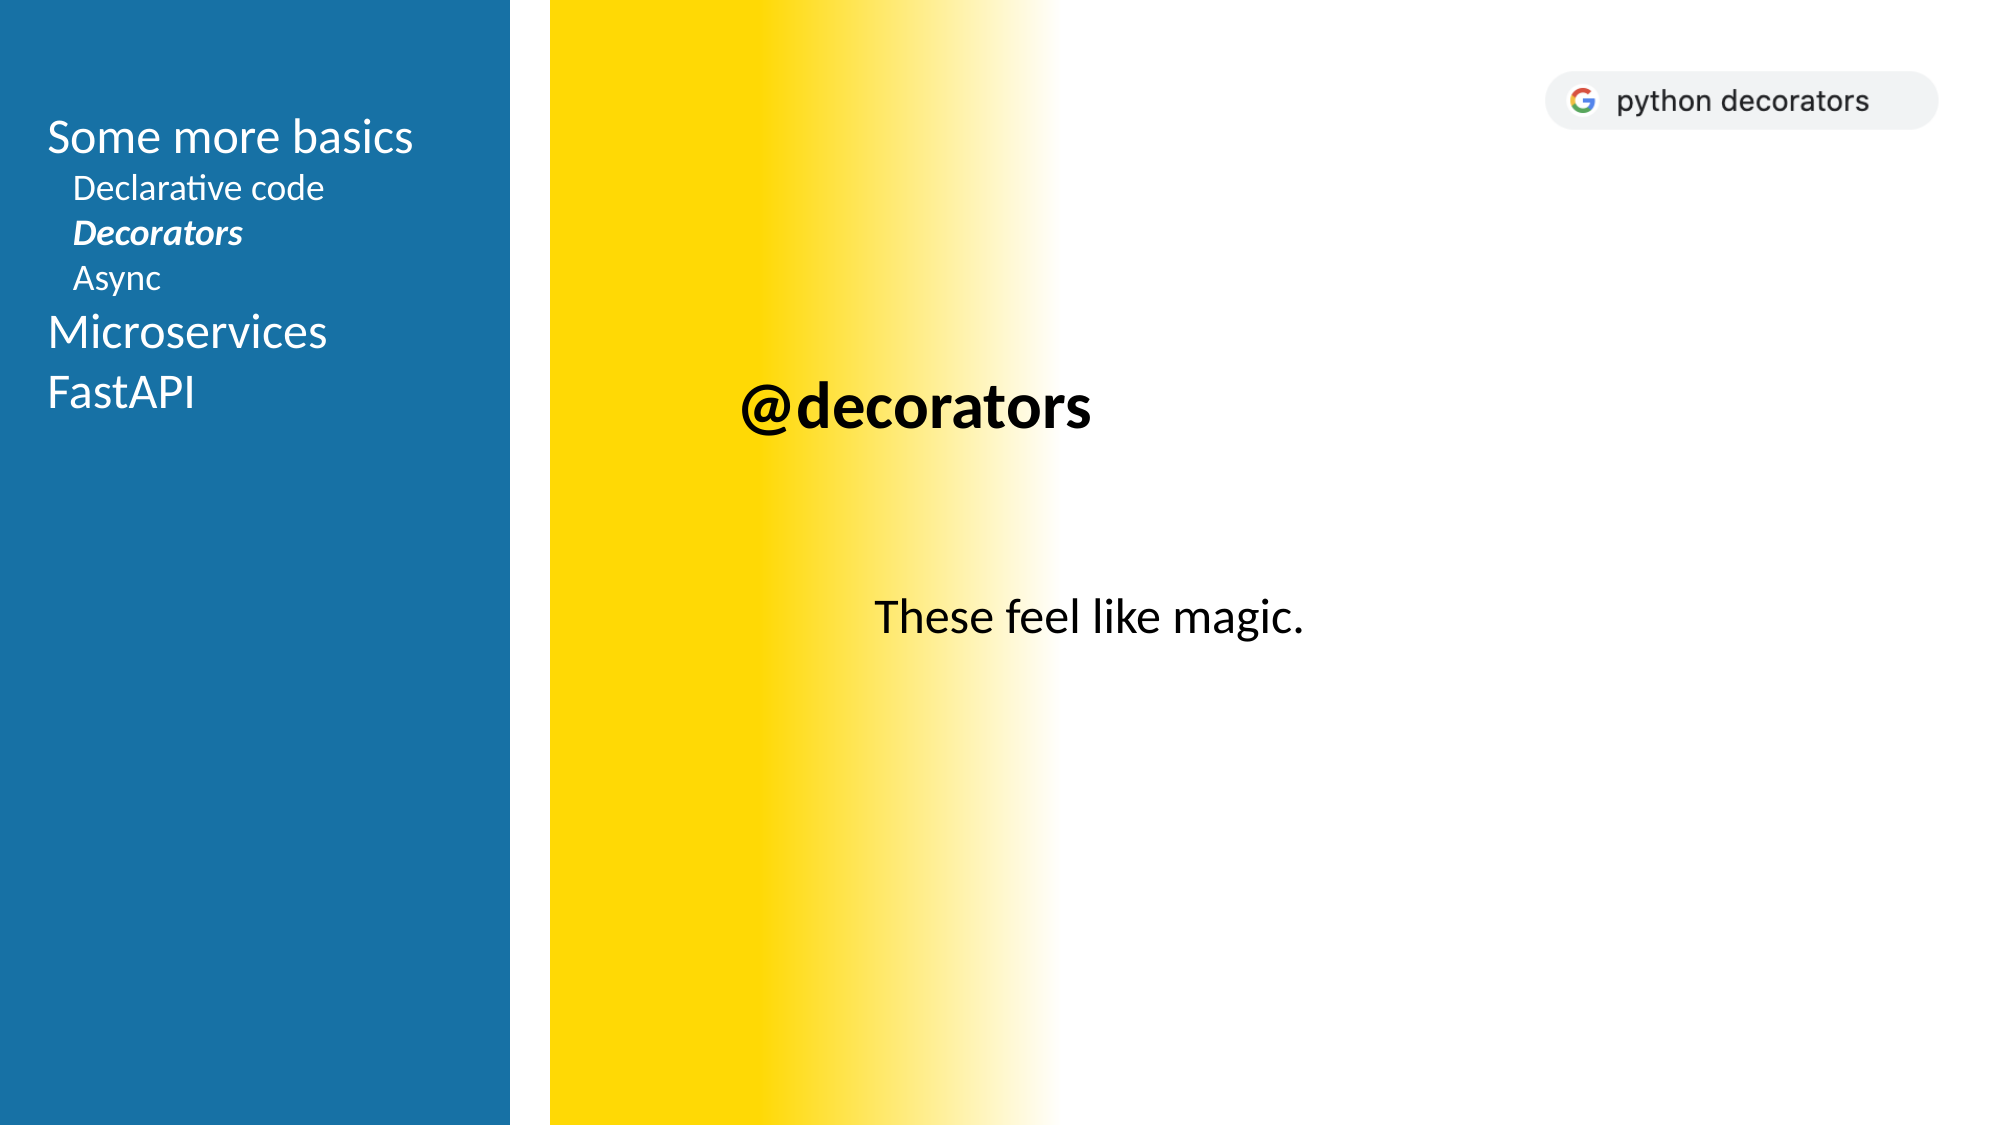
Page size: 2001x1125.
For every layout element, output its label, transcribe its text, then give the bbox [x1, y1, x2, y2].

text_box @decorators [722, 354, 1108, 449]
picture [1539, 65, 1949, 137]
text_box [0, 0, 511, 1125]
text_box These feel like magic. [859, 576, 1695, 652]
text_box [549, 0, 1061, 1125]
text_box Some more basics Declarative code Decorators Async Microservices FastAPI [32, 36, 430, 426]
